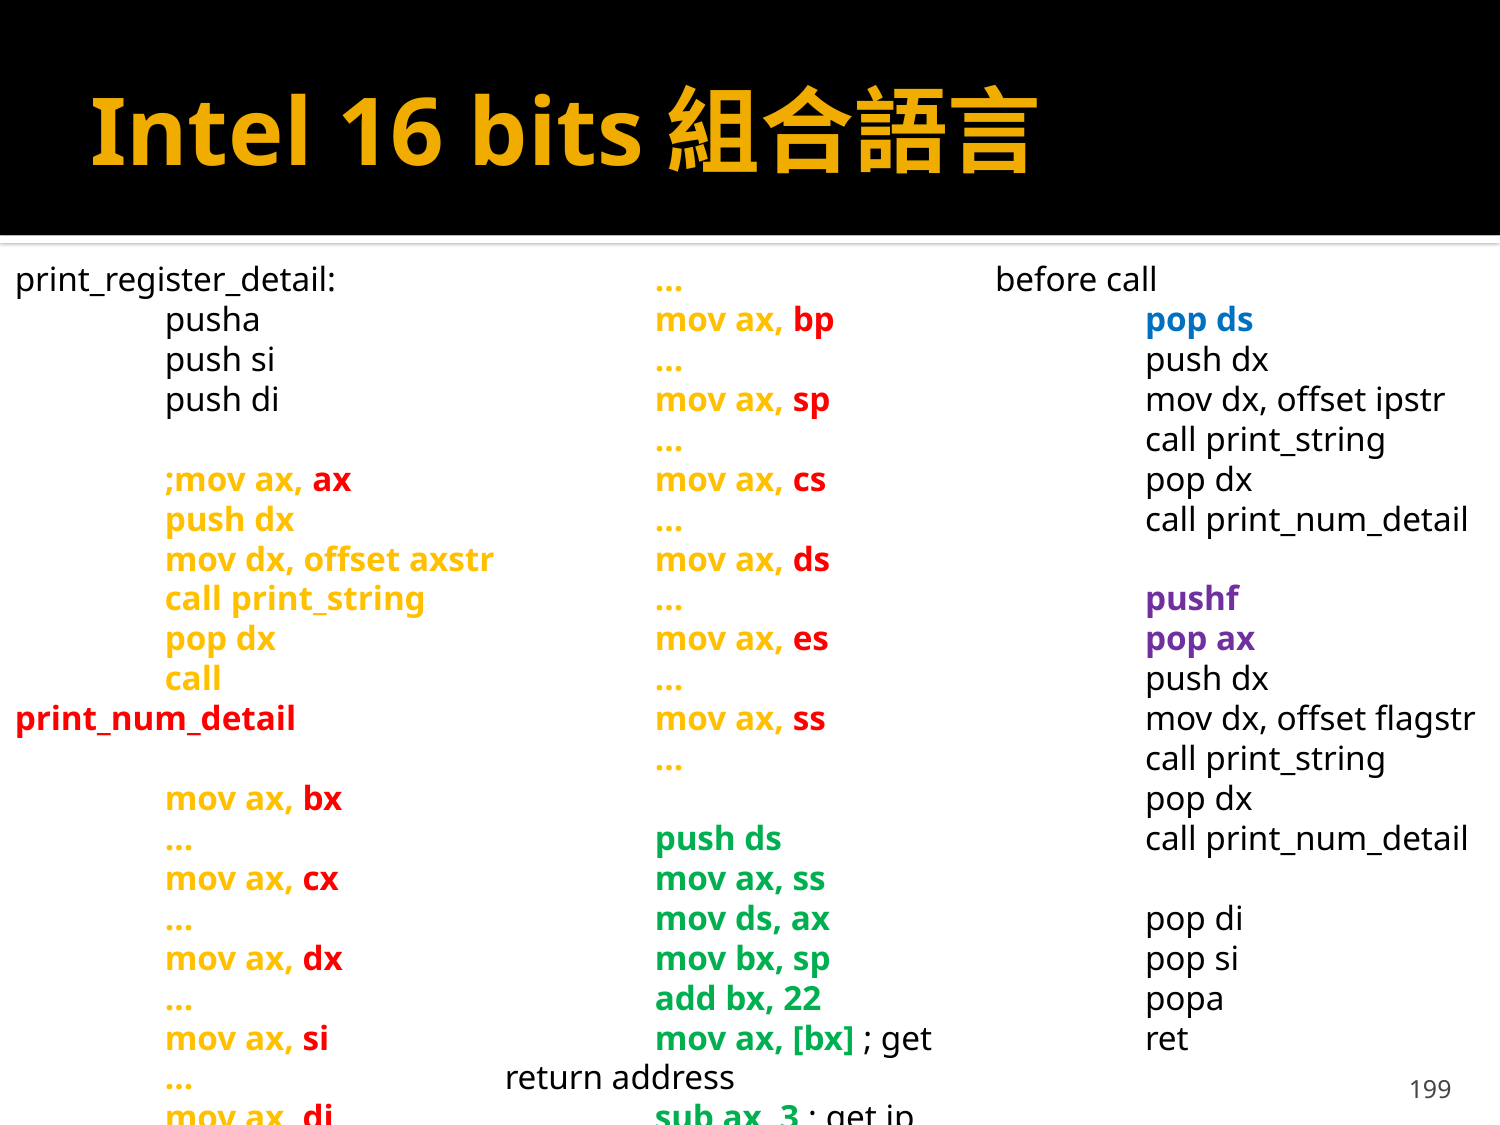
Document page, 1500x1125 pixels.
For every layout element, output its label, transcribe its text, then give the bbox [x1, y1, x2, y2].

text_box print_register_detail: pusha push si push di ;mov ax, ax push dx mov dx, offset axstr call print_string pop dx call print_num_detail mov ax, bx … mov ax, cx … mov ax, dx … mov ax, si … mov ax, di … mov ax, bp … mov ax, sp … mov ax, cs … mov ax, ds … mov ax, es … mov ax, ss … push ds mov ax, ss mov ds, ax mov bx, sp add bx, 22 mov ax, [bx] ; get return address sub ax, 3 ; get ip before call pop ds push dx mov dx, offset ipstr call print_string pop dx call print_num_detail pushf pop ax push dx mov dx, offset flagstr call print_string pop dx call print_num_detail pop di pop si popa ret [0, 250, 1500, 1125]
title Intel 16 bits組合語言 [75, 25, 1425, 231]
